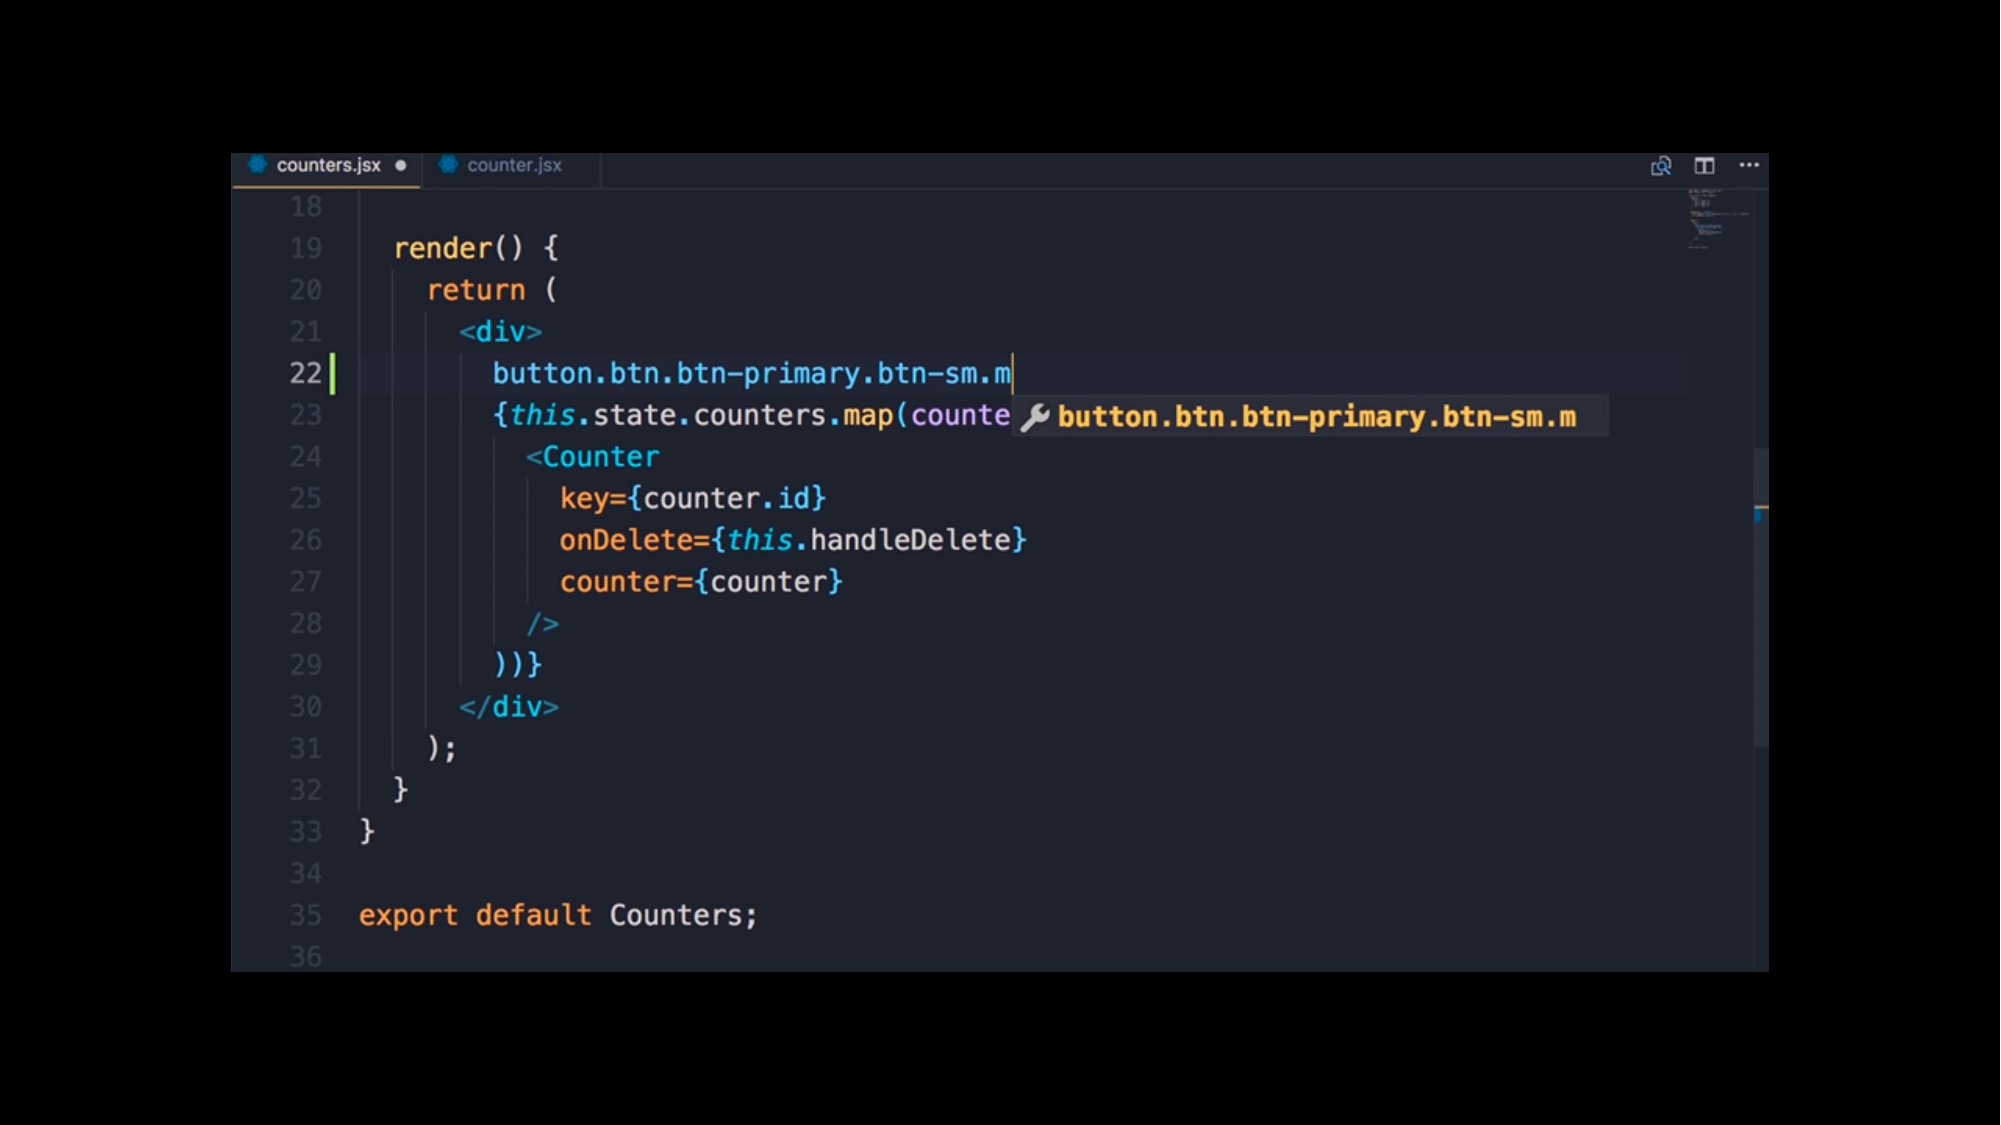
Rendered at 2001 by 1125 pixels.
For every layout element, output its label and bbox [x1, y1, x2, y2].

picture [231, 153, 1769, 972]
picture [443, 159, 453, 168]
